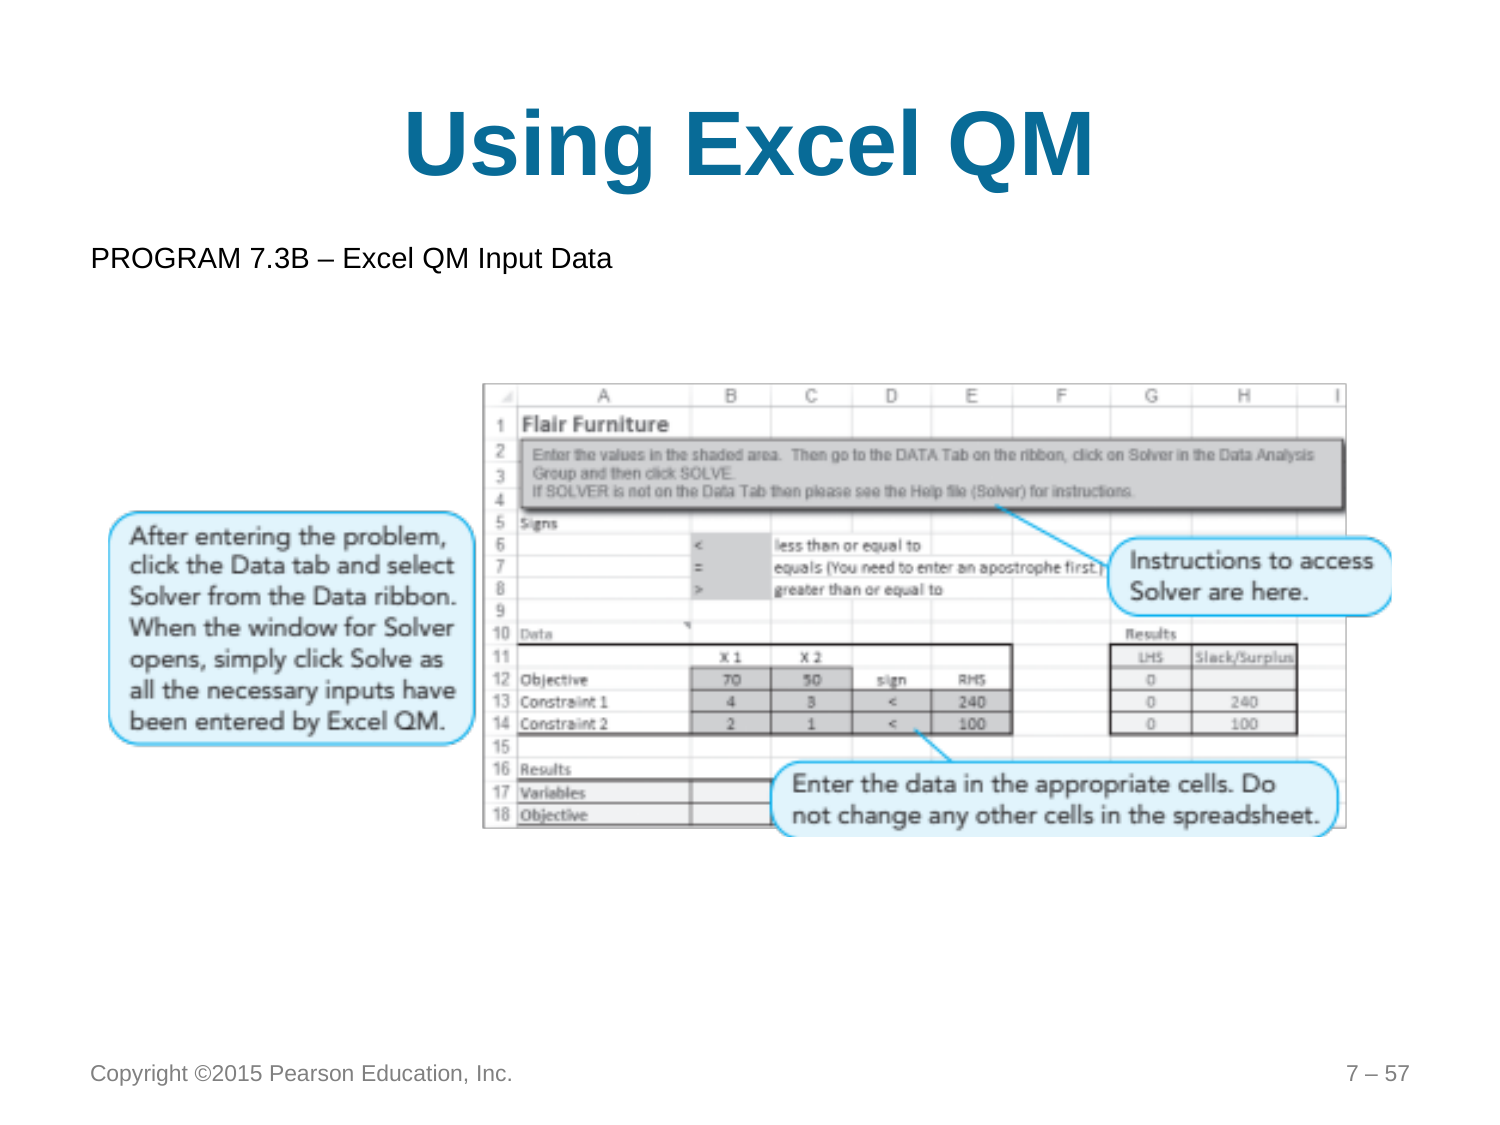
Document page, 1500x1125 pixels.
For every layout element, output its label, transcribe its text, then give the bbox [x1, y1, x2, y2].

text_box PROGRAM 7.3B – Excel QM Input Data [75, 232, 629, 283]
title Using Excel QM [74, 44, 1426, 233]
picture [108, 381, 1392, 837]
slide_number 7 – 57 [1074, 1042, 1425, 1103]
slide_number Copyright ©2015 Pearson Education, Inc. [75, 1042, 538, 1103]
